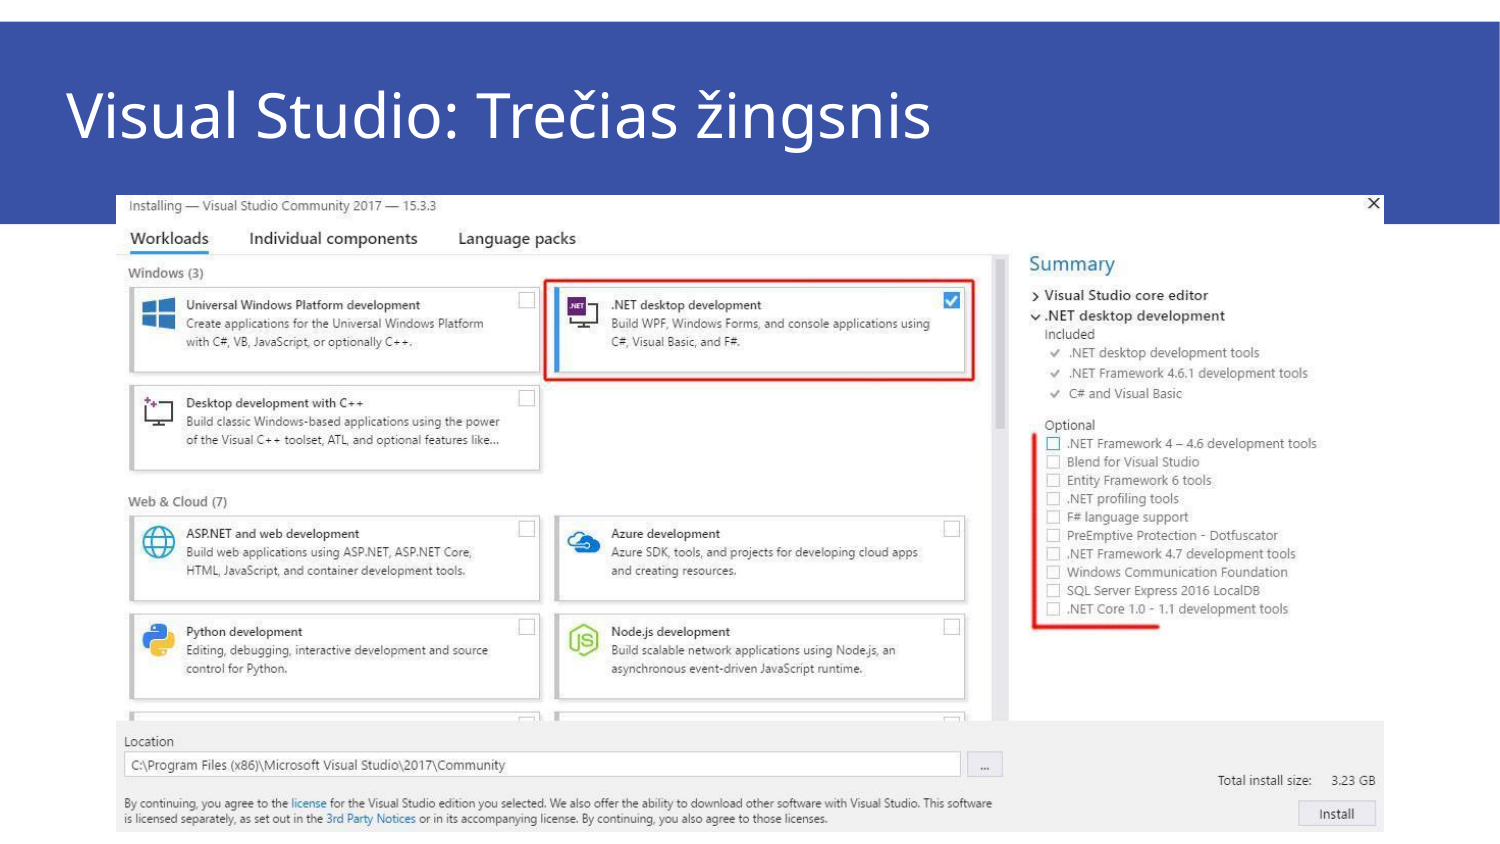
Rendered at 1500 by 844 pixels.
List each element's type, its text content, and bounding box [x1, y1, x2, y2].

title Visual Studio: Trečias žingsnis [51, 72, 1449, 167]
picture [115, 195, 1384, 832]
